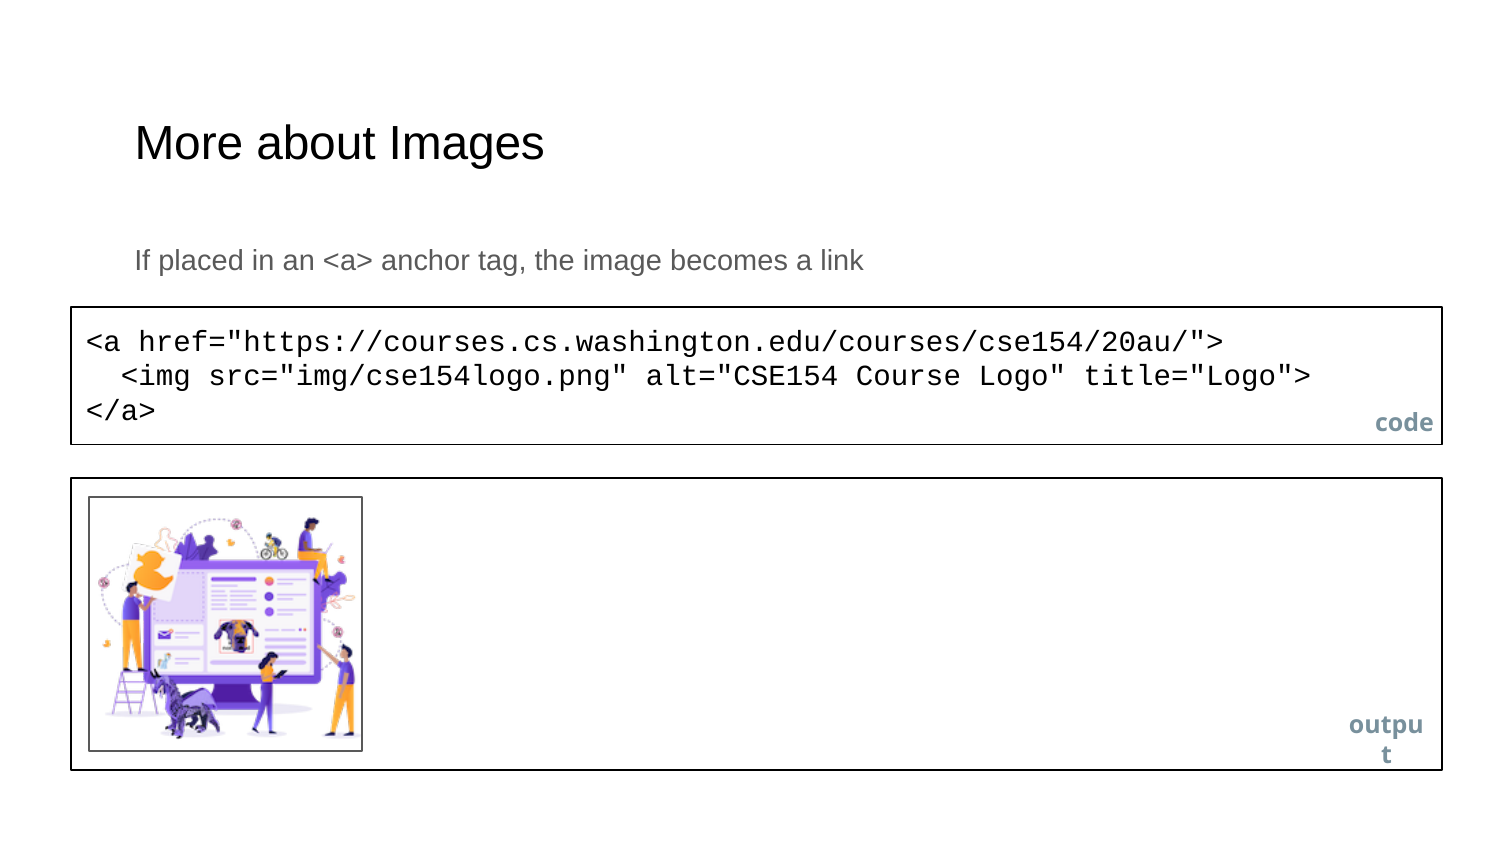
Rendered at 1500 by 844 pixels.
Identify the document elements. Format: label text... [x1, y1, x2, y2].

text_box code [1354, 365, 1455, 478]
text_box output [1330, 706, 1443, 771]
list If placed in an <a> anchor tag, the image becomes a link [119, 221, 1381, 292]
picture [89, 497, 362, 751]
title More about Images [119, 97, 1381, 185]
text_box [70, 477, 1443, 771]
text_box <a href="https://courses.cs.washington.edu/courses/cse154/20au/"> <img src="img/cse154logo.png" alt="CSE154 Course Logo" title="Logo"> </a> [70, 306, 1443, 445]
